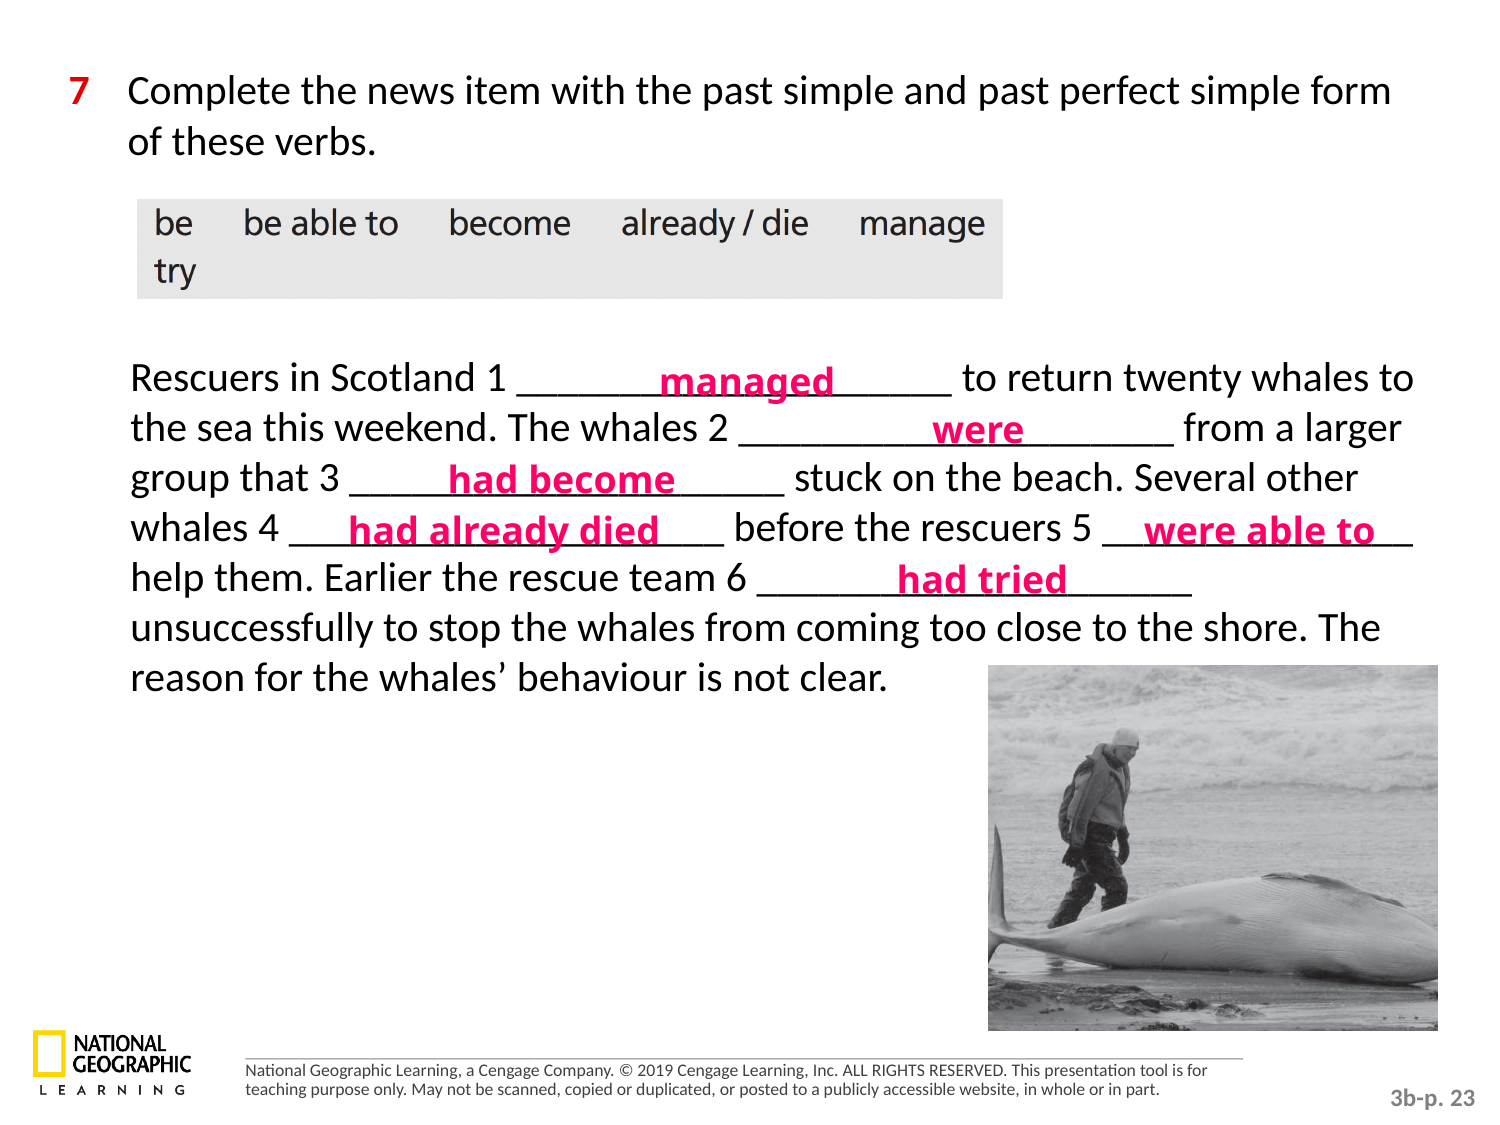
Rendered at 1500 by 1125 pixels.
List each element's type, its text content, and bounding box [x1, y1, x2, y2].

text_box were [917, 399, 1040, 459]
text_box were able to [1129, 499, 1391, 560]
text_box had become [432, 448, 691, 509]
text_box had already died [333, 499, 676, 560]
text_box 7 Complete the news item with the past simple and past perfect simple form of these verbs. [53, 55, 1441, 171]
text_box 3b-p. 23 [1322, 1073, 1491, 1119]
picture [33, 1030, 191, 1095]
picture [136, 199, 1003, 299]
text_box managed [644, 350, 851, 411]
text_box Rescuers in Scotland 1 _____________________ to return twenty whales to the sea this weekend. The whales 2 _____________________ from a larger group that 3 _____________________ stuck on the beach. Several other whales 4 _____________________ before the rescuers 5 _______________ help them. Earlier the rescue team 6 _____________________ unsuccessfully to stop the whales from coming too close to the shore. The reason for the whales’ behaviour is not clear. [115, 341, 1441, 707]
text_box had tried [881, 548, 1084, 608]
picture [988, 665, 1438, 1031]
